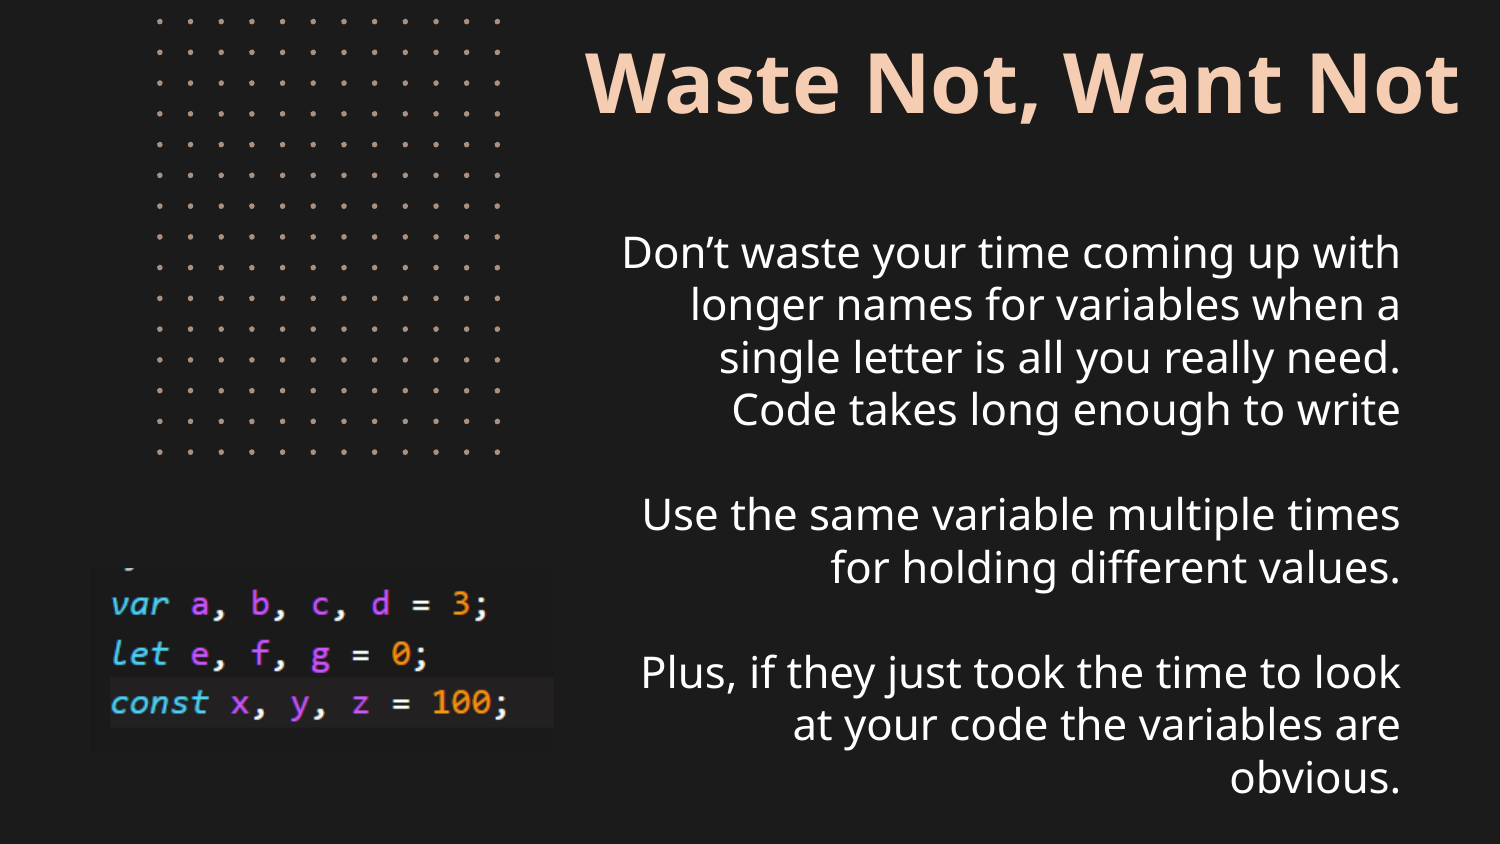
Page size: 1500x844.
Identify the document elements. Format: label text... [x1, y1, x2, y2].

picture [90, 568, 554, 753]
subtitle Don’t waste your time coming up with longer names for variables when a single letter is all you really need. Code takes long enough to write Use the same variable multiple times for holding different values. Plus, if they just took the time to look at your code the variables are obvious. [596, 209, 1417, 494]
title Waste Not, Want Not [450, 0, 1477, 146]
